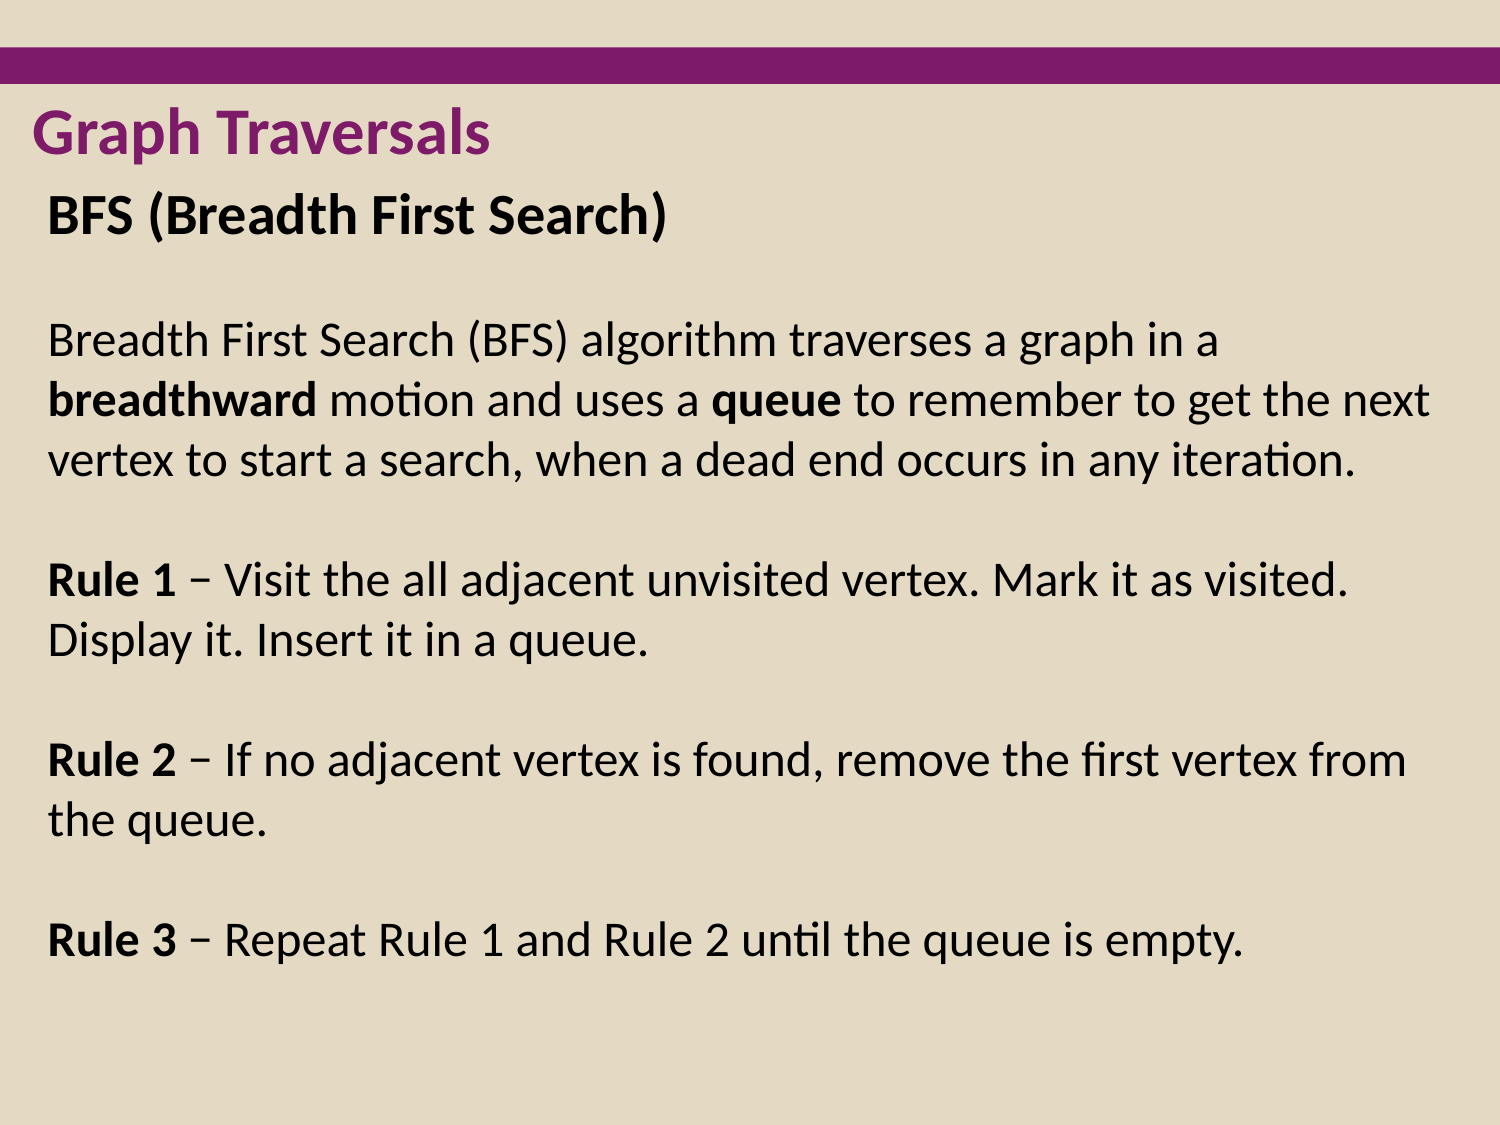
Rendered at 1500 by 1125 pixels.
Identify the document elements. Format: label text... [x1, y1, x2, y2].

text_box Graph Traversals [33, 87, 1350, 168]
text_box [0, 47, 1500, 84]
text_box BFS (Breadth First Search) Breadth First Search (BFS) algorithm traverses a graph in a breadthward motion and uses a queue to remember to get the next vertex to start a search, when a dead end occurs in any iteration. Rule 1 − Visit the all adjacent unvisited vertex. Mark it as visited. Display it. Insert it in a queue. Rule 2 − If no adjacent vertex is found, remove the first vertex from the queue. Rule 3 − Repeat Rule 1 and Rule 2 until the queue is empty. [33, 168, 1500, 1094]
